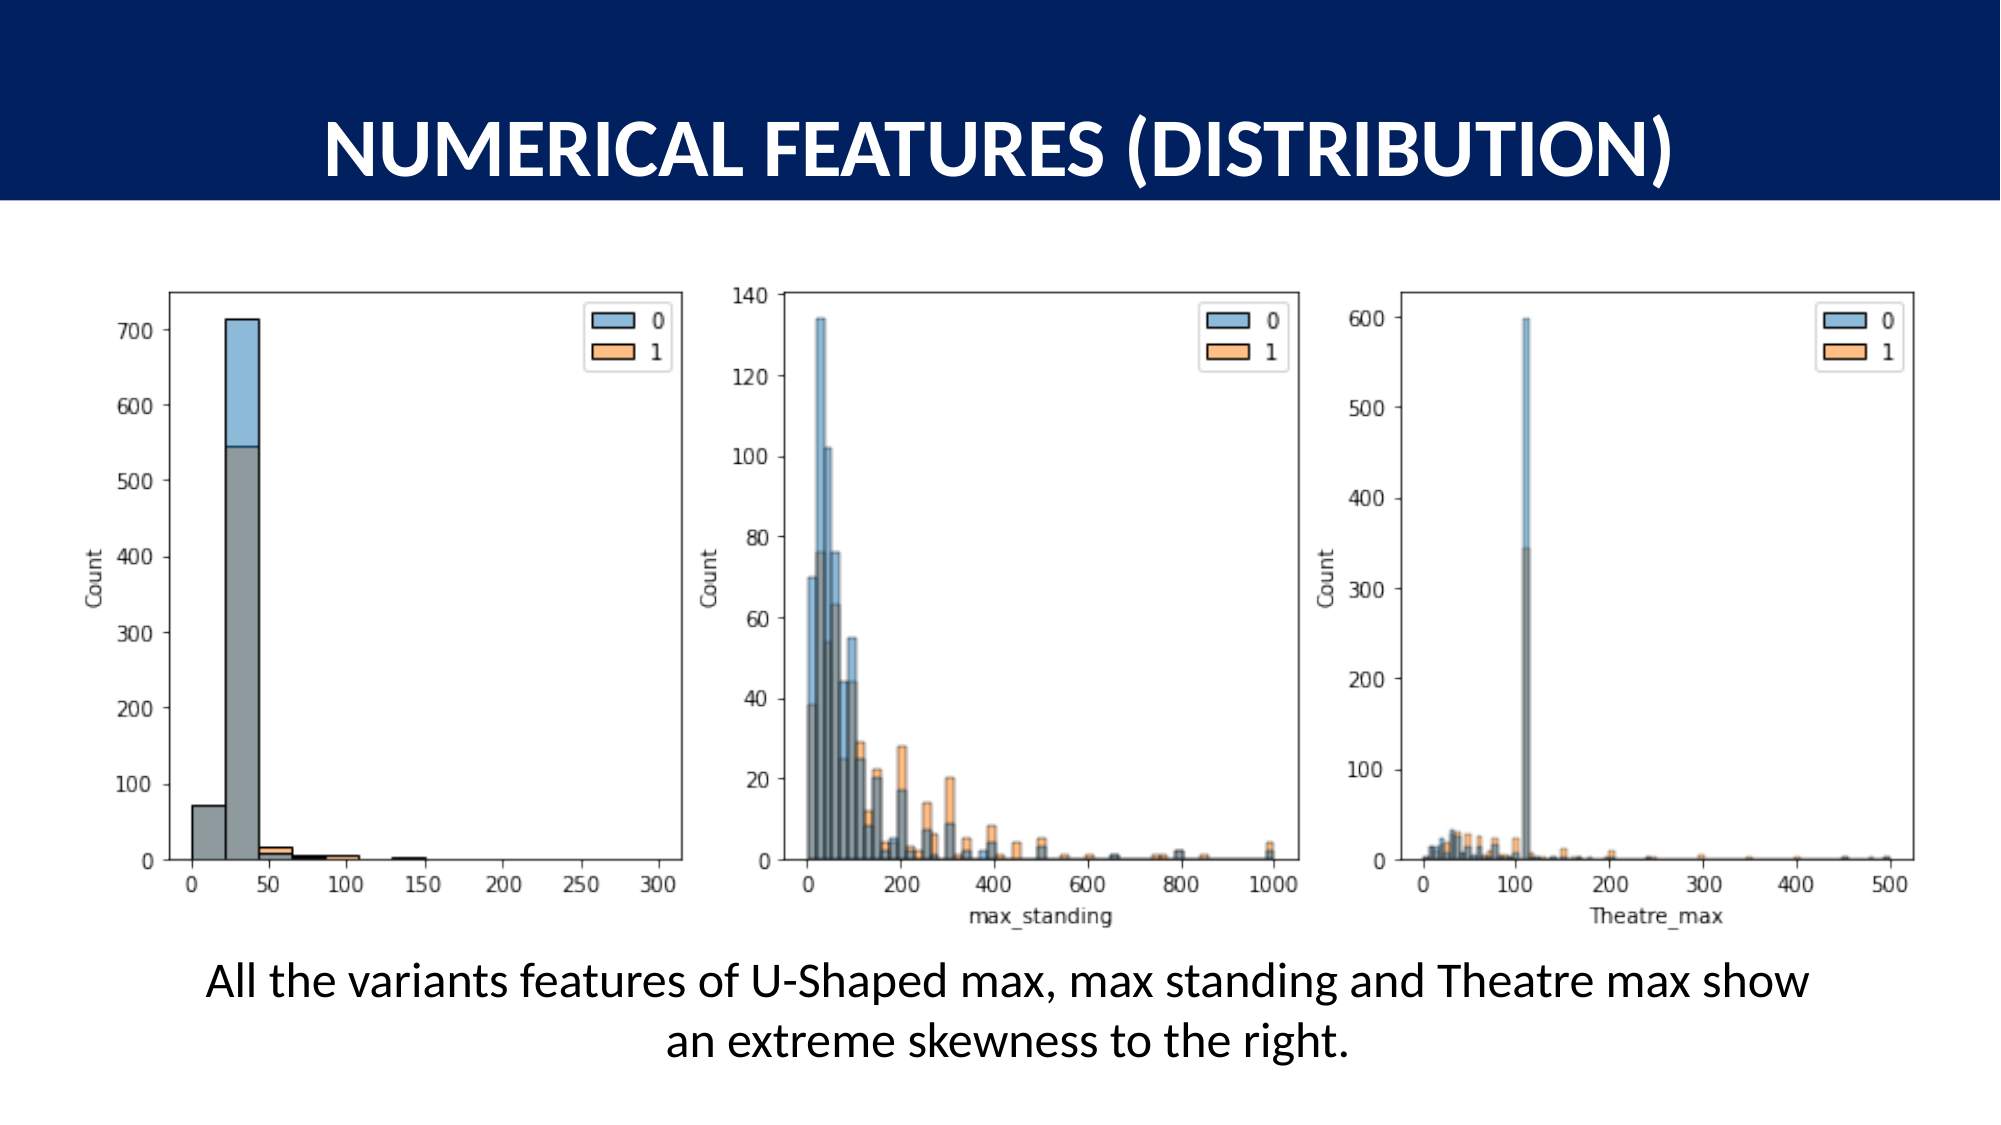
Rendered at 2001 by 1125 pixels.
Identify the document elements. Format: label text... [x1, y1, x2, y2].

text_box NUMERICAL FEATURES (DISTRIBUTION) [0, 0, 2000, 201]
picture [71, 273, 1929, 941]
text_box All the variants features of U-Shaped max, max standing and Theatre max show an extreme skewness to the right. [172, 952, 1844, 1076]
